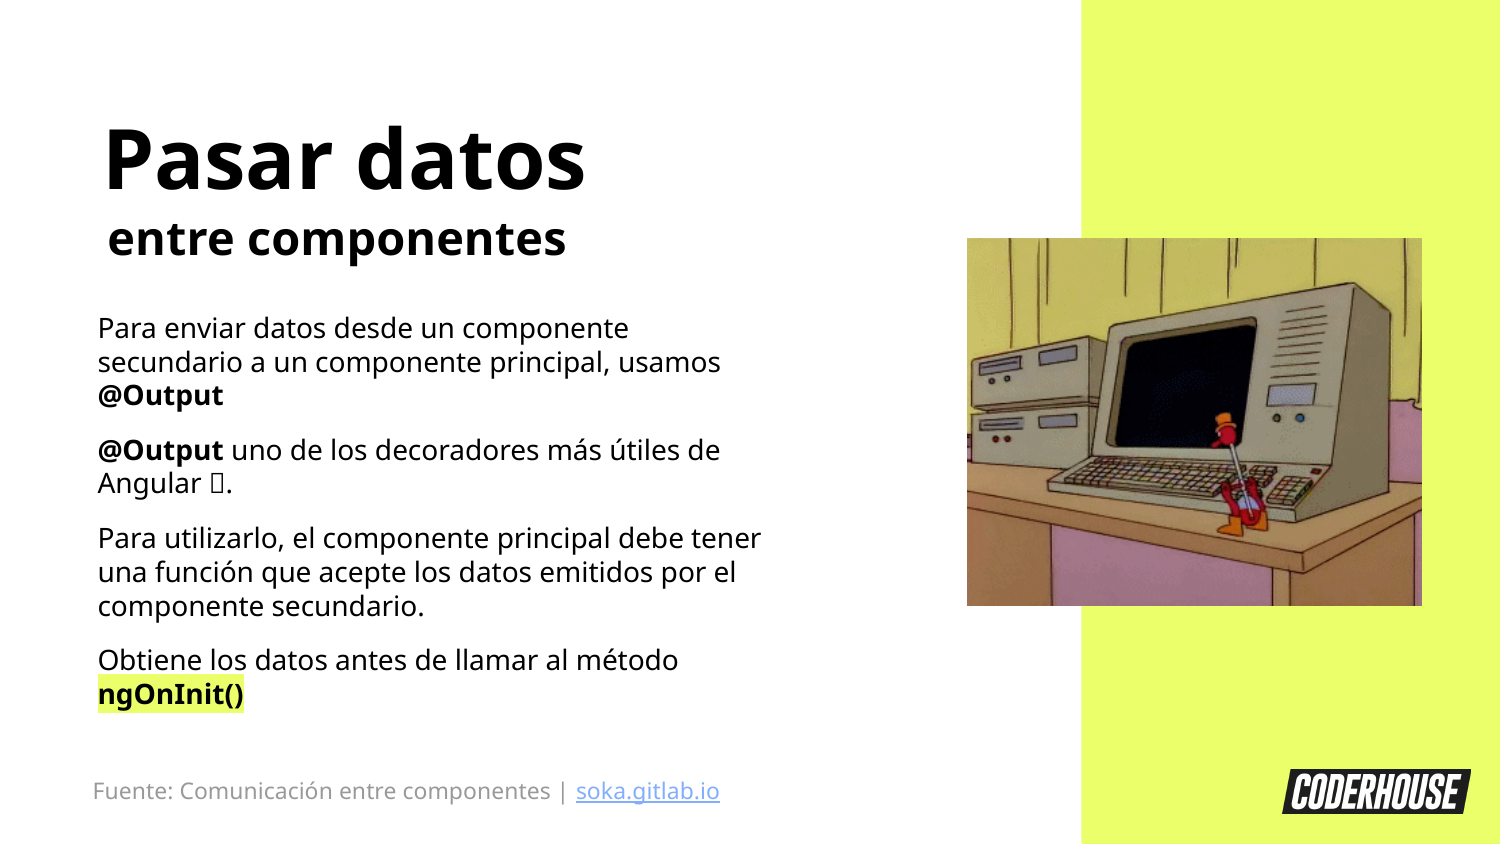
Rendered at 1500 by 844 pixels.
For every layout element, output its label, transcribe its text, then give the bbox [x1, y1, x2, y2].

picture [1281, 769, 1471, 814]
text_box Fuente: Comunicación entre componentes | soka.gitlab.io [77, 761, 1236, 823]
text_box Pasar datos [86, 102, 675, 223]
text_box Para enviar datos desde un componente secundario a un componente principal, usamos @Output @Output uno de los decoradores más útiles de Angular 👀. Para utilizarlo, el componente principal debe tener una función que acepte los datos emitidos por el componente secundario. Obtiene los datos antes de llamar al método ngOnInit() [82, 295, 796, 706]
picture [0, 0, 1423, 844]
text_box entre componentes [92, 193, 608, 281]
